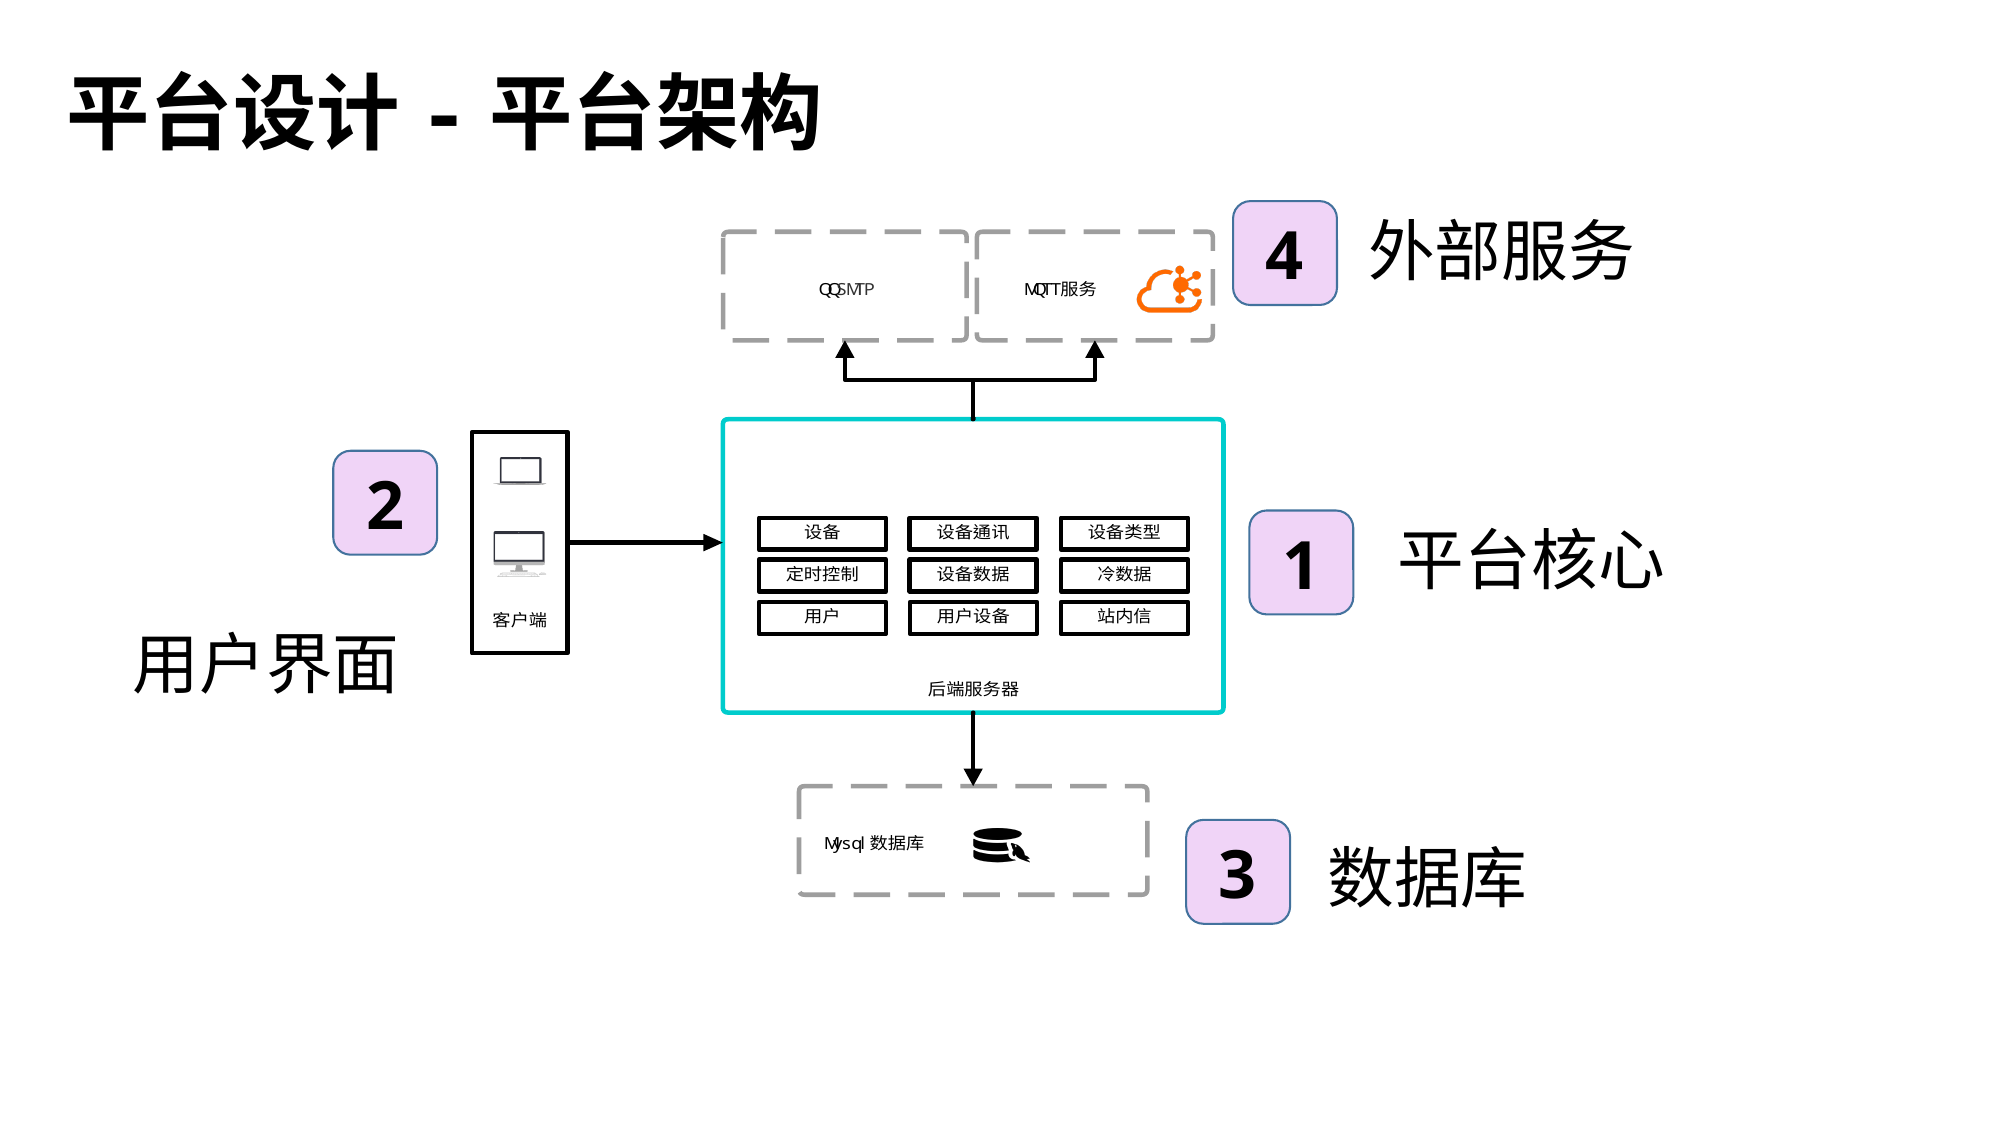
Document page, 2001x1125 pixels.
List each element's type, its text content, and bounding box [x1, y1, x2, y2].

text_box 用户界面 [117, 614, 415, 710]
text_box 外部服务 [1353, 201, 1650, 296]
text_box 4 [1232, 200, 1339, 307]
text_box 平台核心 [1383, 510, 1680, 606]
text_box 数据库 [1312, 828, 1543, 923]
text_box 1 [1248, 509, 1355, 616]
picture [467, 227, 1227, 898]
text_box 3 [1185, 818, 1292, 925]
text_box 2 [332, 449, 439, 556]
text_box 平台设计-平台架构 [52, 52, 953, 168]
